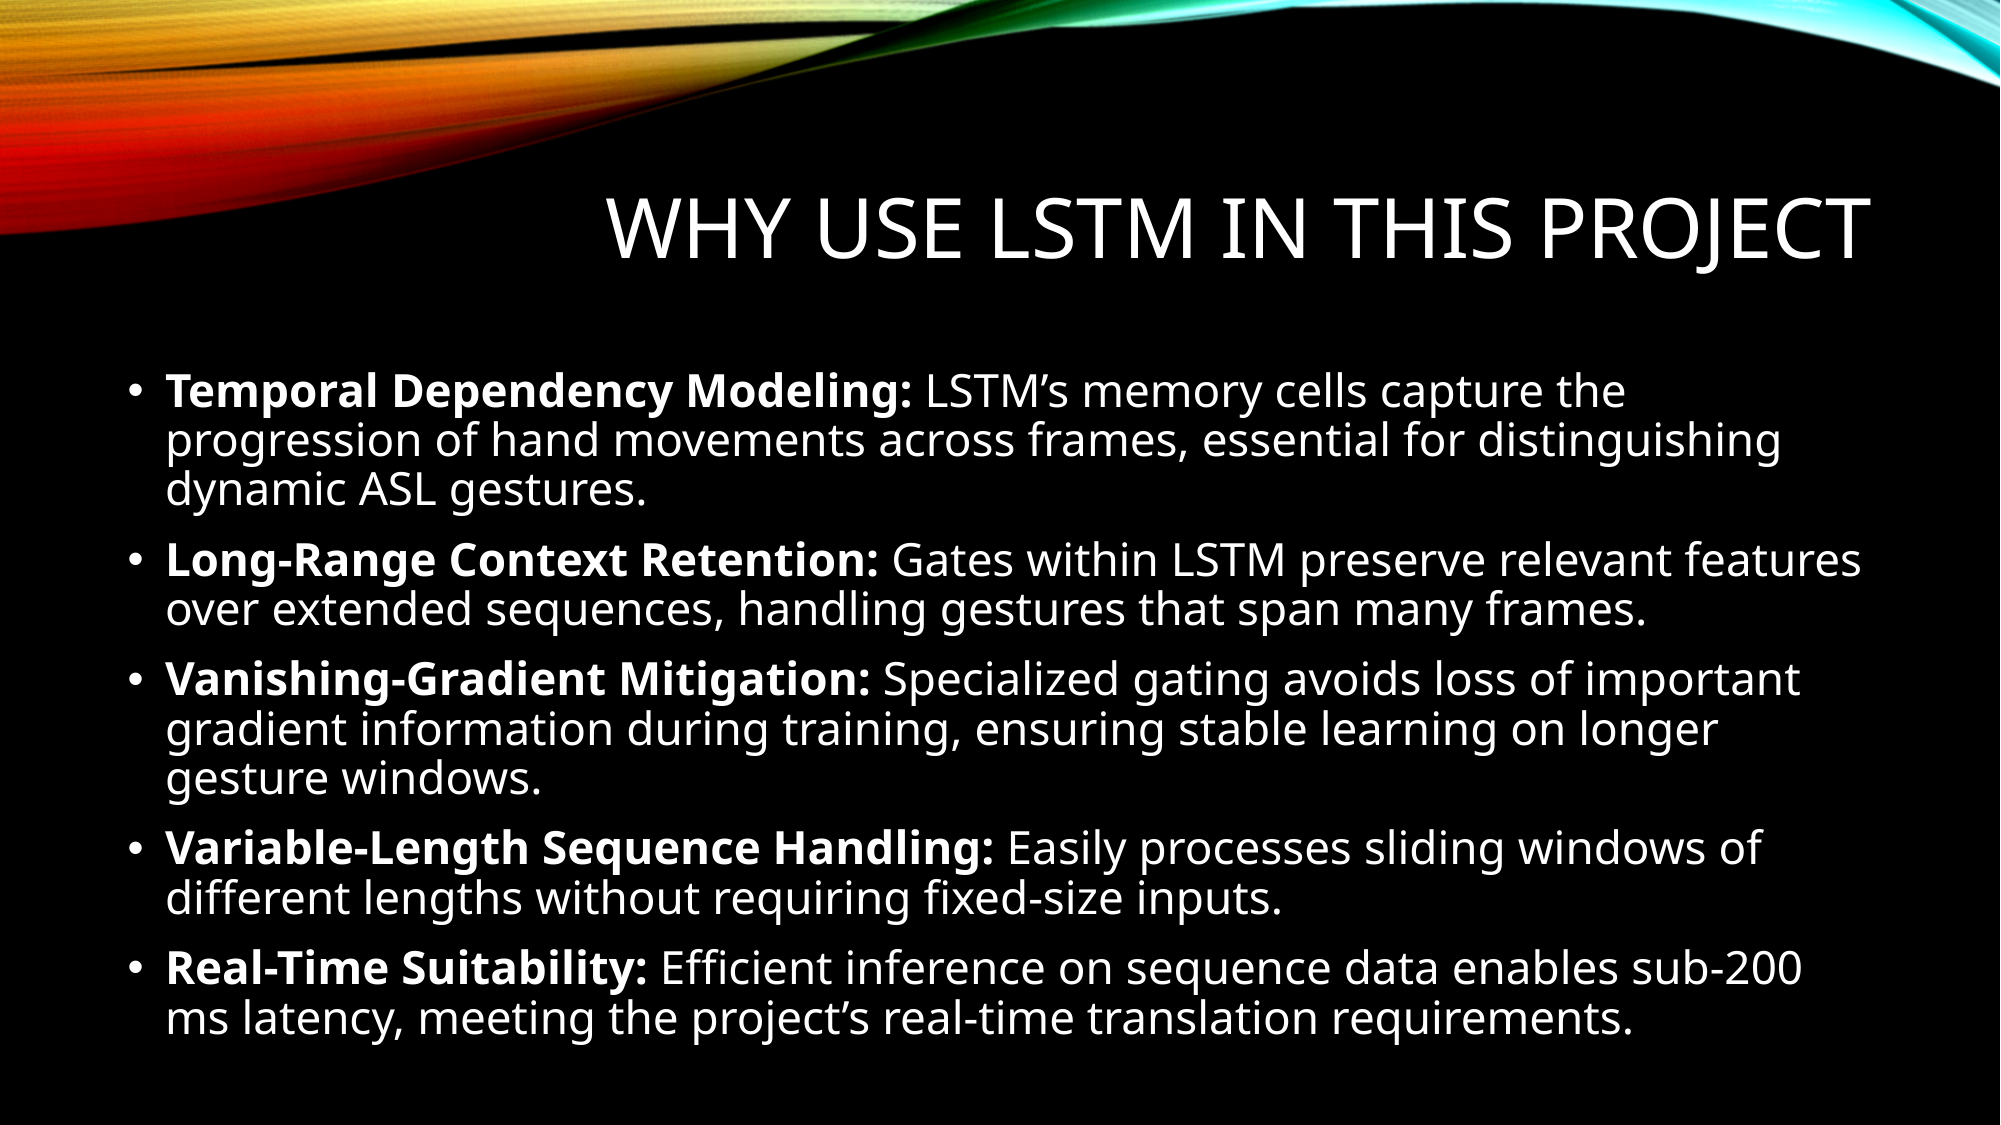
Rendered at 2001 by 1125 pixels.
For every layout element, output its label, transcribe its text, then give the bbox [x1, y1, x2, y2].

title Why Use LSTM in This Project [474, 125, 1888, 338]
list Temporal Dependency Modeling: LSTM’s memory cells capture the progression of hand movements across frames, essential for distinguishing dynamic ASL gestures. Long-Range Context Retention: Gates within LSTM preserve relevant features over extended sequences, handling gestures that span many frames. Vanishing-Gradient Mitigation: Specialized gating avoids loss of important gradient information during training, ensuring stable learning on longer gesture windows. Variable-Length Sequence Handling: Easily processes sliding windows of different lengths without requiring fixed-size inputs. Real-Time Suitability: Efficient inference on sequence data enables sub-200 ms latency, meeting the project’s real-time translation requirements. [112, 360, 1888, 1021]
picture [0, 0, 2000, 237]
